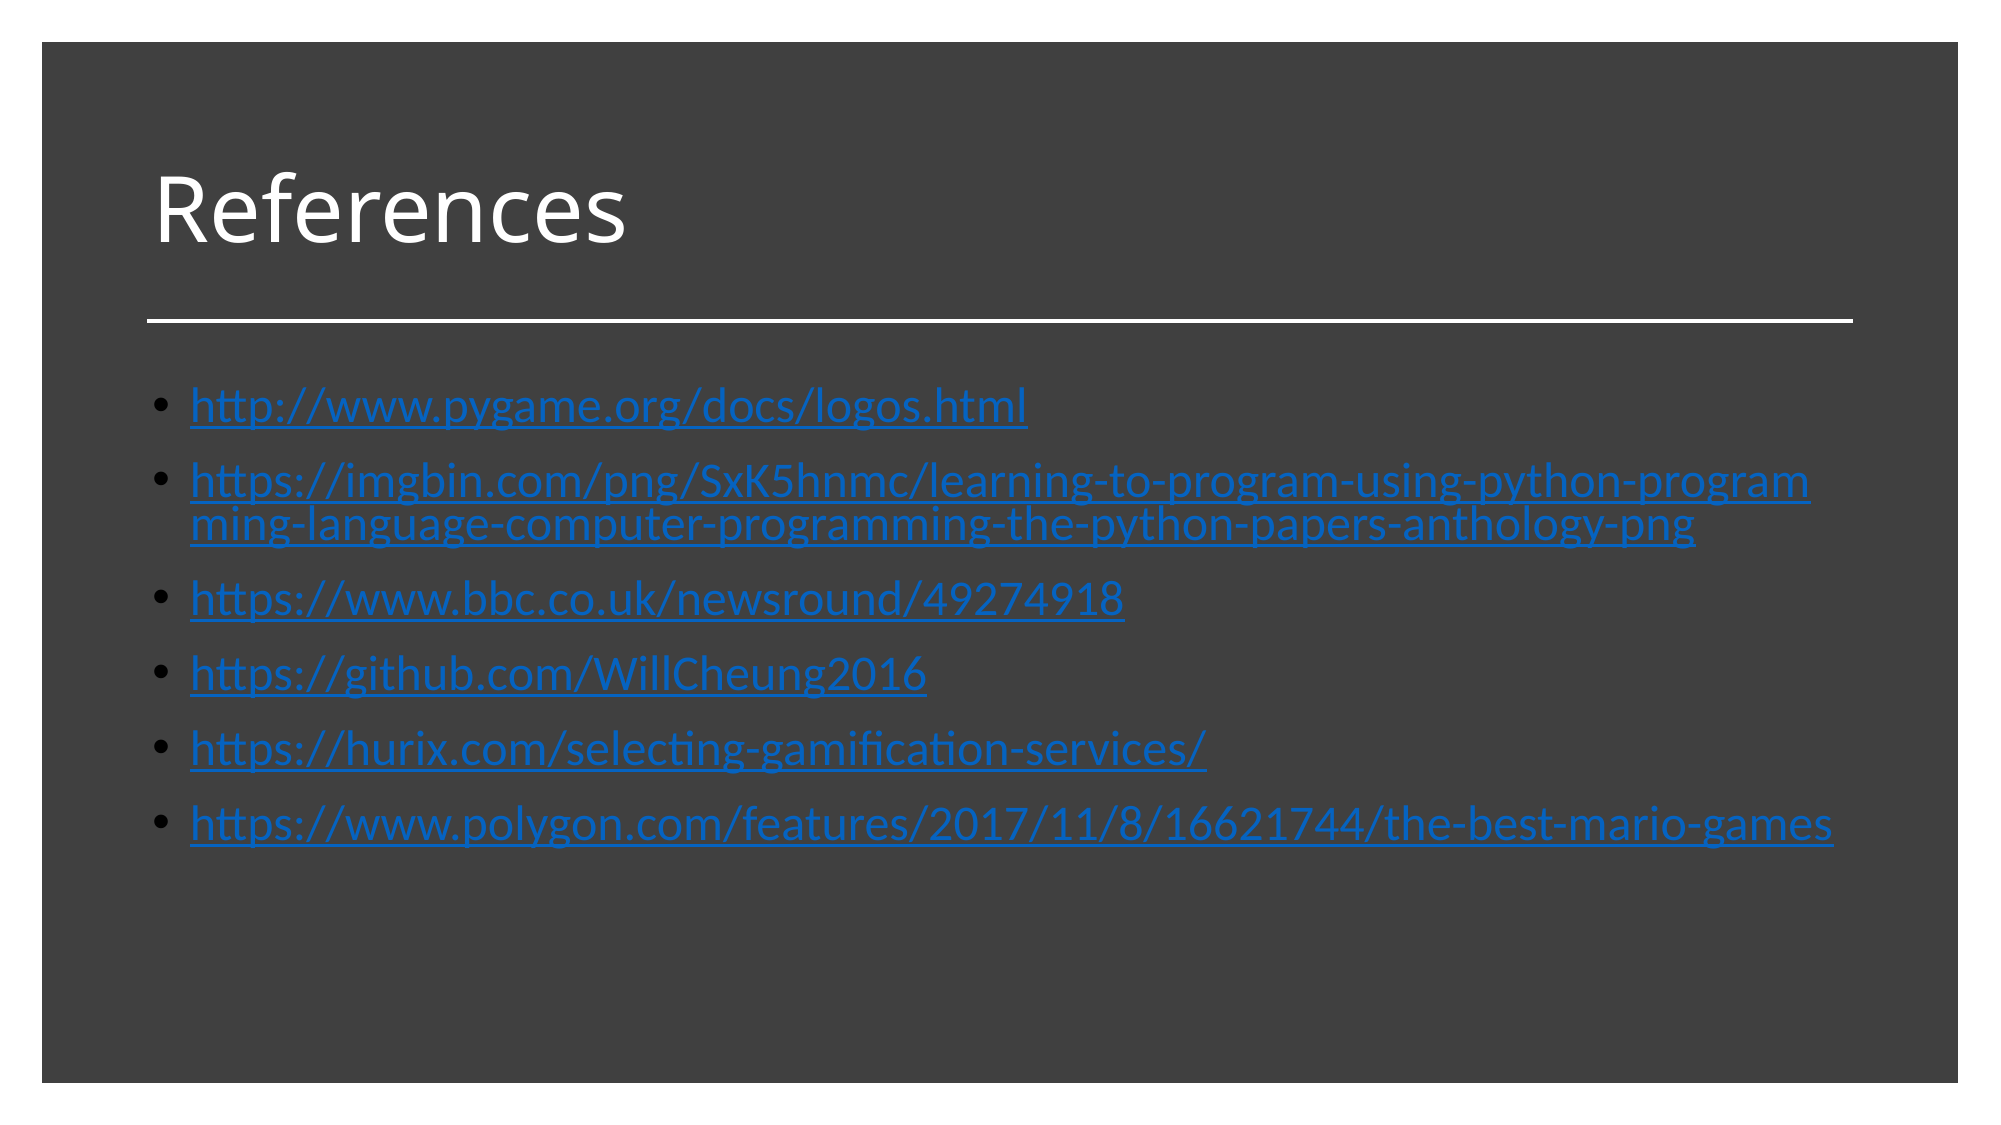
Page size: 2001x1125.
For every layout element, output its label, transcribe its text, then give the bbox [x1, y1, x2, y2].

text_box [52, 51, 1948, 1073]
list http://www.pygame.org/docs/logos.html https://imgbin.com/png/SxK5hnmc/learning-to-program-using-python-programming-language-computer-programming-the-python-papers-anthology-png https://www.bbc.co.uk/newsround/49274918 https://github.com/WillCheung2016 https://hurix.com/selecting-gamification-services/ https://www.polygon.com/features/2017/11/8/16621744/the-best-mario-games [137, 372, 1863, 973]
title References [137, 103, 1863, 322]
